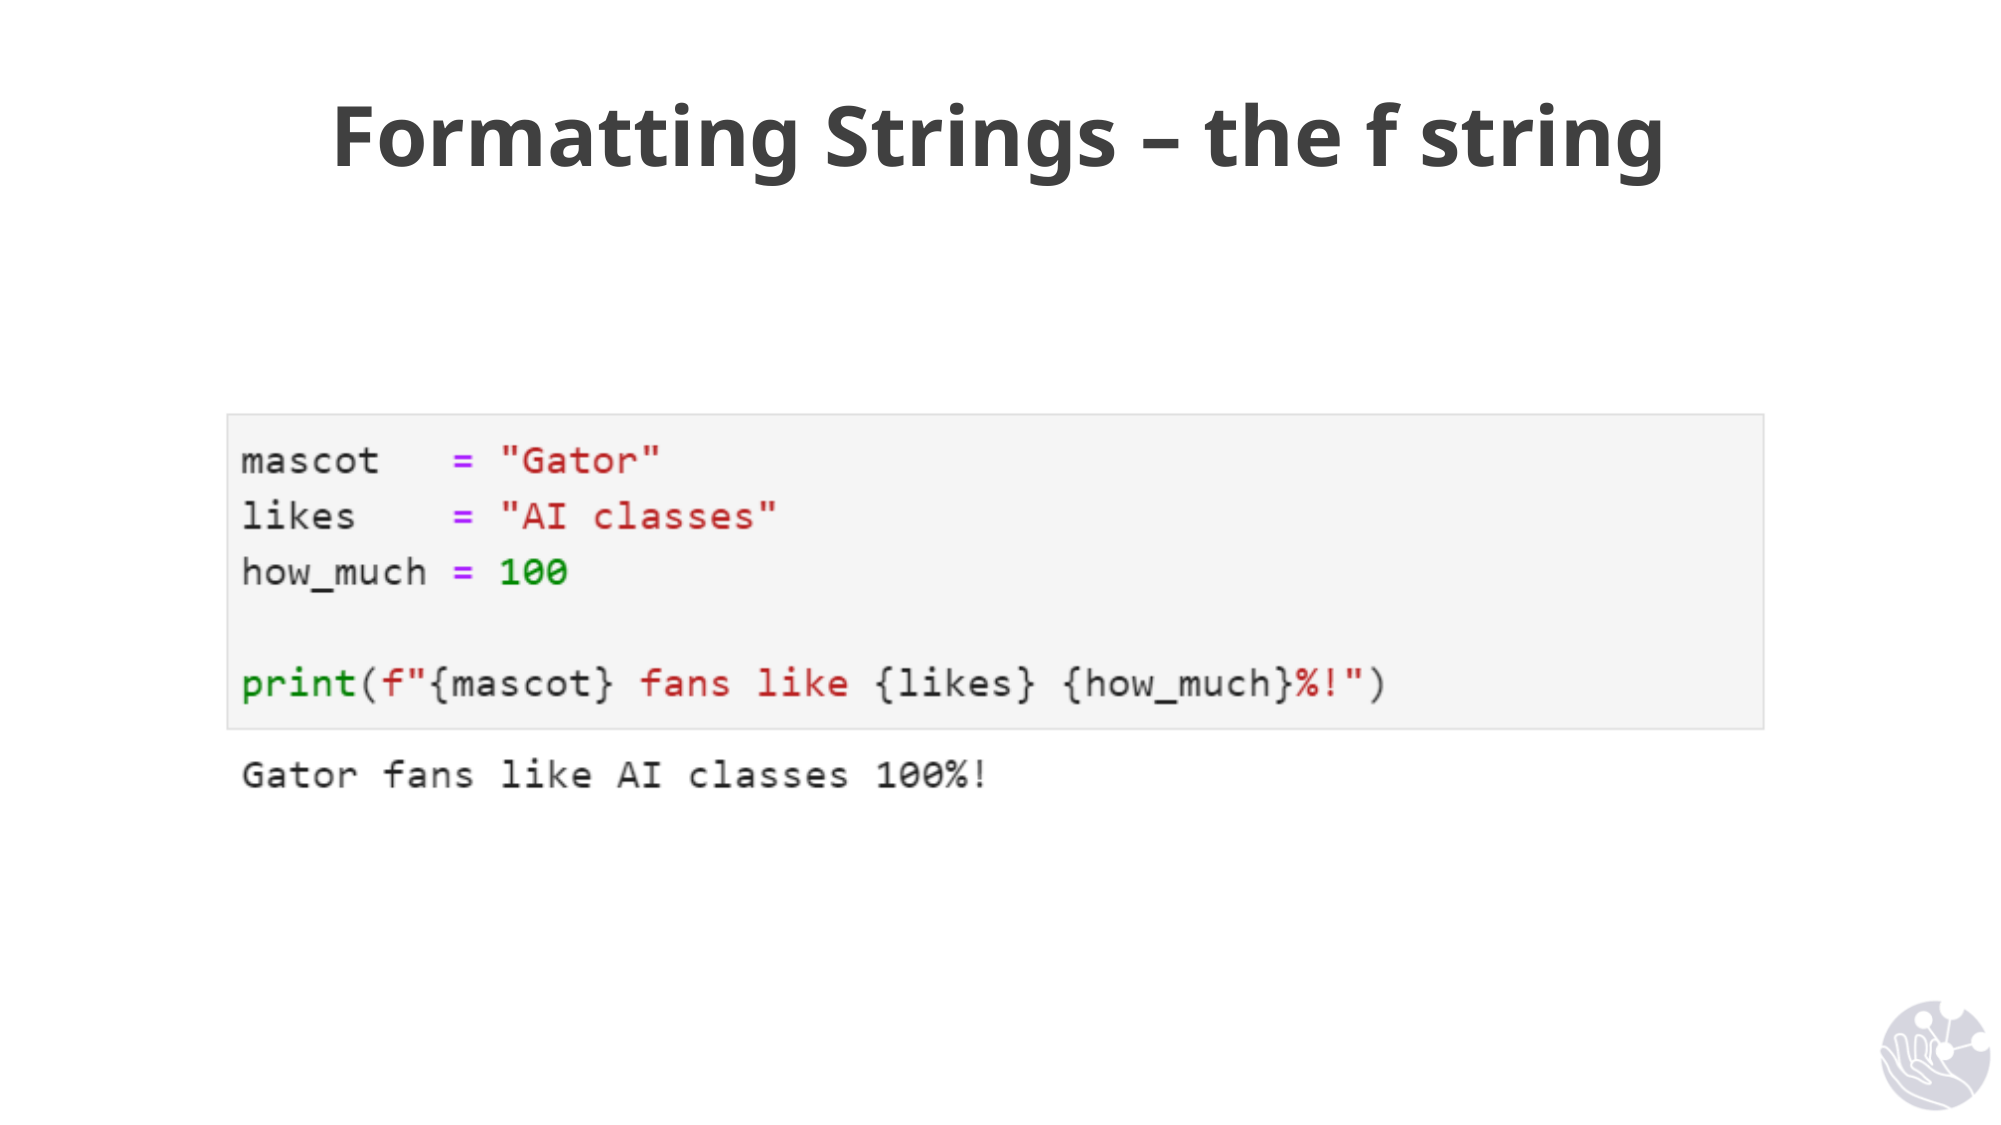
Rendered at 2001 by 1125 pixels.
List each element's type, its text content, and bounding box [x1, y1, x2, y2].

text_box Formatting Strings – the f string [0, 86, 2000, 223]
picture [1866, 989, 1998, 1123]
picture [215, 400, 1785, 818]
